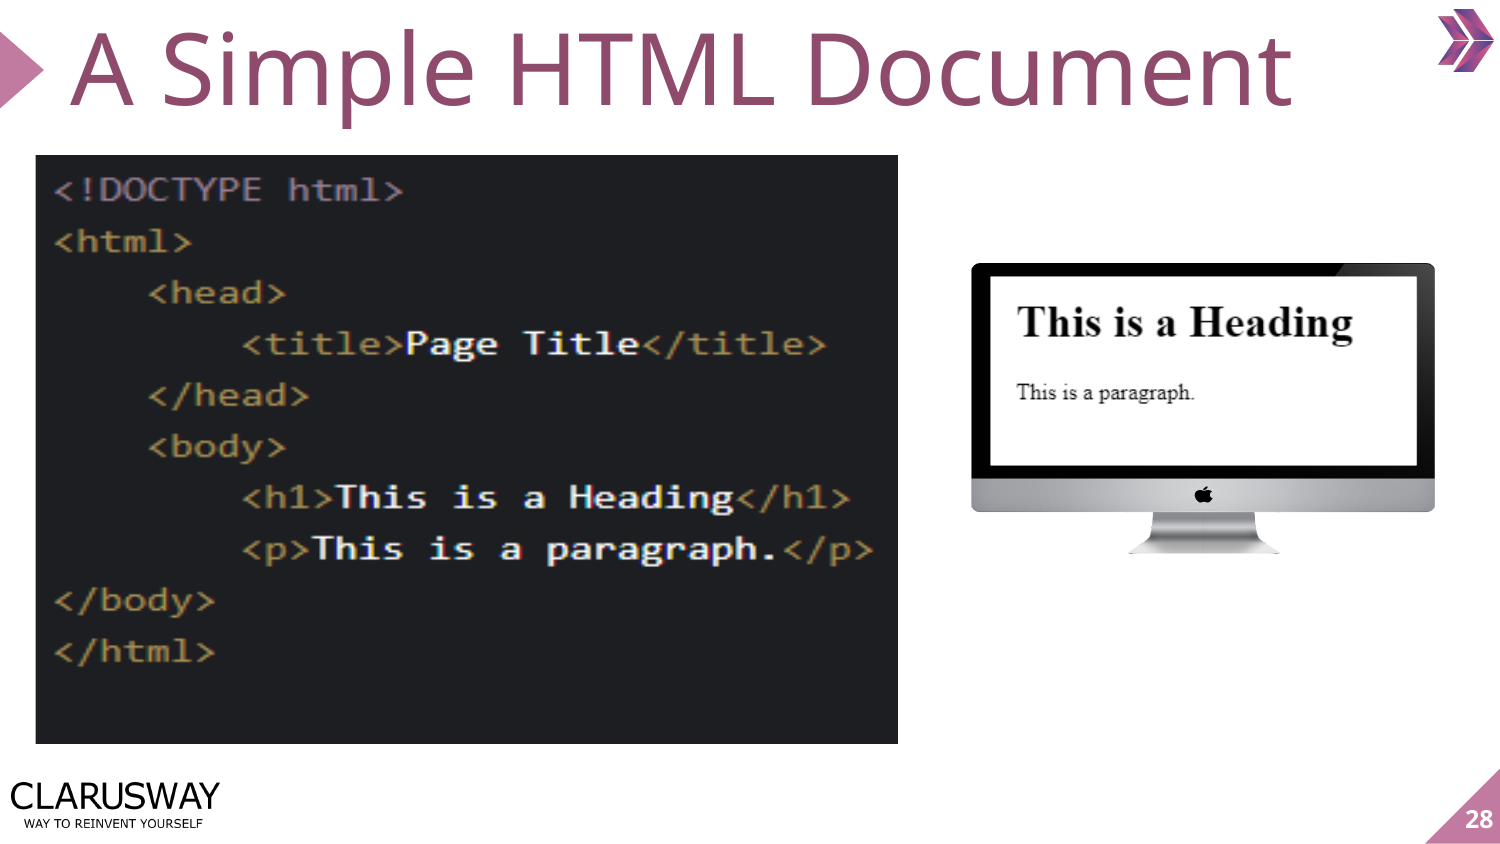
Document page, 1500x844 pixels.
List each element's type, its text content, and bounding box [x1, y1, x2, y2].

picture [11, 782, 220, 828]
text_box [904, 207, 1222, 609]
picture [35, 155, 899, 744]
picture [971, 263, 1436, 554]
text_box A Simple HTML Document [70, 28, 1330, 132]
slide_number ‹#› [1418, 760, 1494, 838]
picture [1438, 9, 1494, 72]
